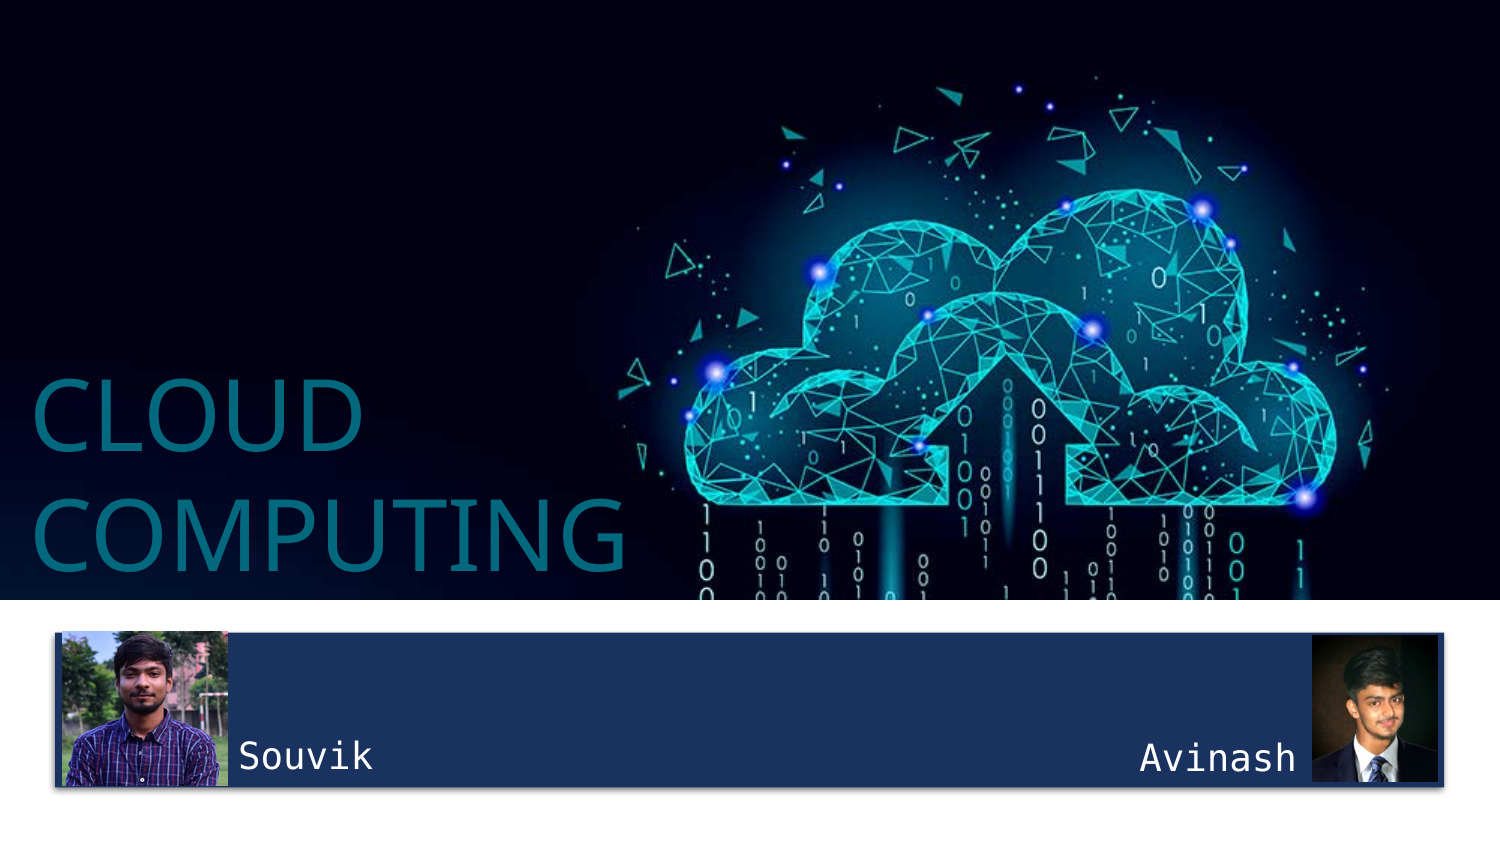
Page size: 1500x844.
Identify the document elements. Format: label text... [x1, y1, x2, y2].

picture [1183, 576, 1193, 601]
picture [1311, 635, 1439, 782]
picture [61, 631, 229, 786]
picture [885, 562, 895, 601]
text_box Avinash [1124, 726, 1307, 787]
text_box Souvik [233, 724, 388, 785]
picture [1186, 558, 1190, 572]
picture [0, 0, 1500, 601]
